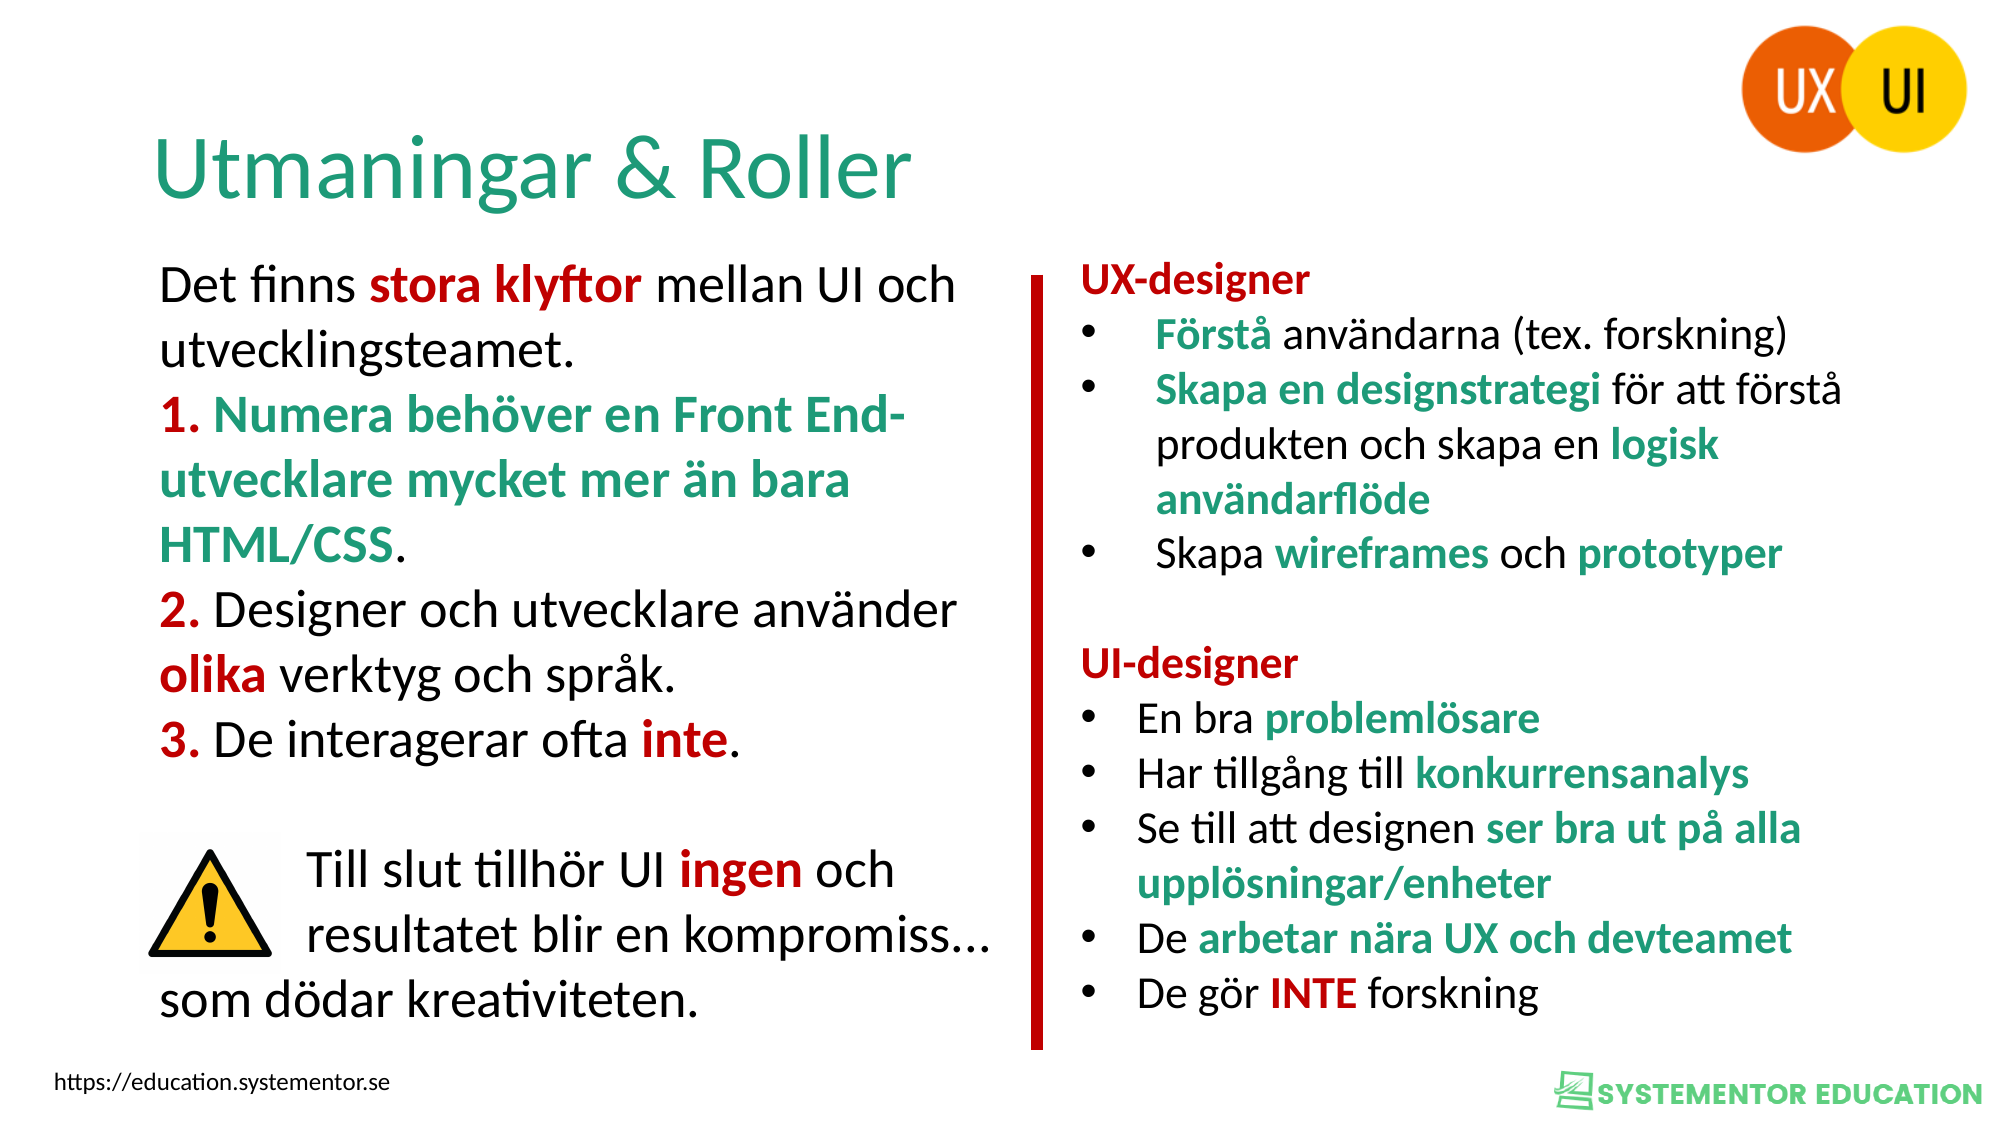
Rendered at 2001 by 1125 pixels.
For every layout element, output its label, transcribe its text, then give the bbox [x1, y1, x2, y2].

text_box https://education.systementor.se [38, 1058, 625, 1104]
text_box Utmaningar & Roller [137, 59, 1863, 278]
picture [1545, 1057, 1996, 1125]
text_box Det finns stora klyftor mellan UI och utvecklingsteamet. 1. Numera behöver en Front End-utvecklare mycket mer än bara HTML/CSS. 2. Designer och utvecklare använder olika verktyg och språk. 3. De interagerar ofta inte. Till slut tillhör UI ingen och resultatet blir en kompromiss... som dödar kreativiteten. [139, 278, 1031, 1039]
picture [1739, 22, 1974, 157]
picture [139, 832, 282, 974]
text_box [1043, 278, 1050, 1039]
text_box UX-designer Förstå användarna (tex. forskning) Skapa en designstrategi för att förstå produkten och skapa en logisk användarflöde Skapa wireframes och prototyper UI-designer En bra problemlösare Har tillgång till konkurrensanalys Se till att designen ser bra ut på alla upplösningar/enheter De arbetar nära UX och devteamet De gör INTE forskning [1060, 238, 1996, 1058]
